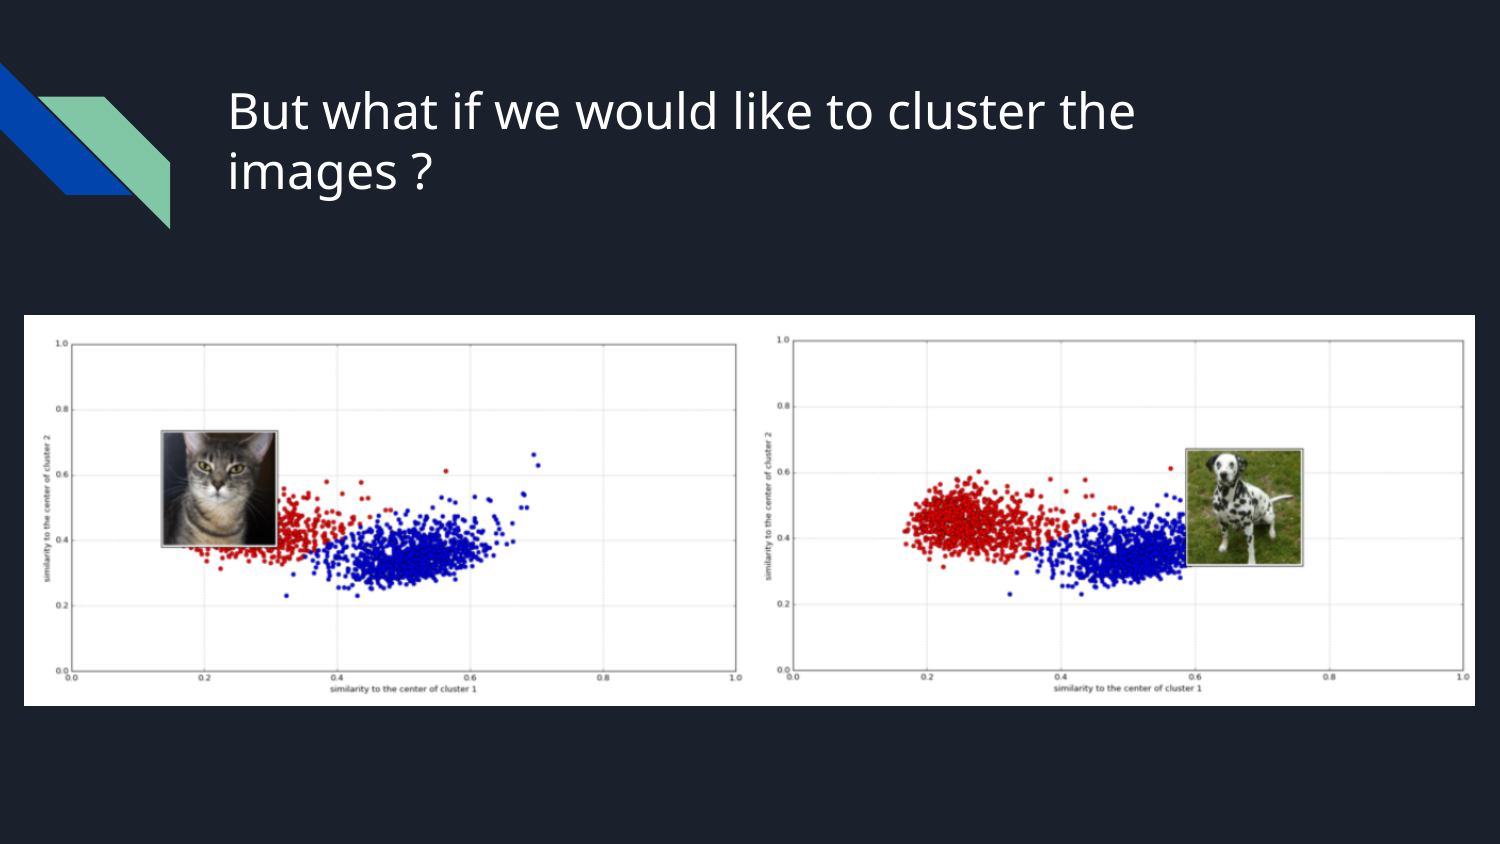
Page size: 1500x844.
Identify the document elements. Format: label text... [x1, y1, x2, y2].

title But what if we would like to cluster the images ? [212, 64, 1368, 215]
picture [24, 315, 1476, 706]
